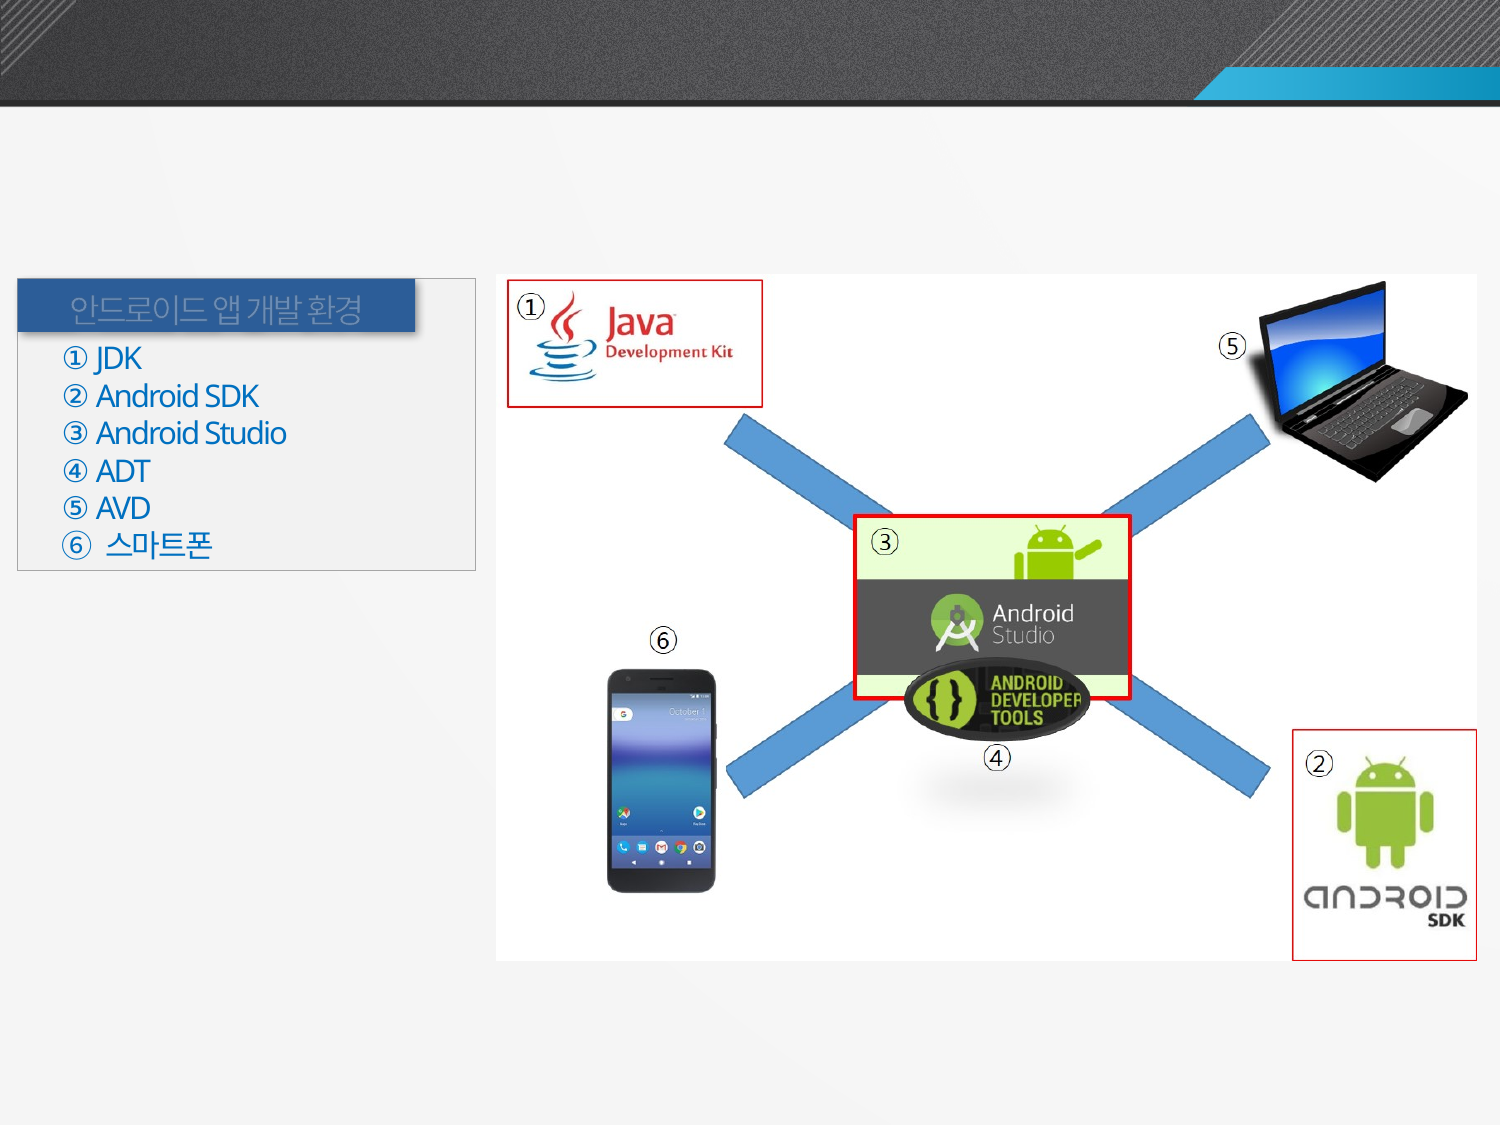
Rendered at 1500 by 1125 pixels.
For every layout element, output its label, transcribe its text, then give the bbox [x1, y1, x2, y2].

picture [0, 0, 1500, 1125]
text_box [17, 278, 476, 583]
text_box 개발환경 개요 [79, 5, 497, 101]
